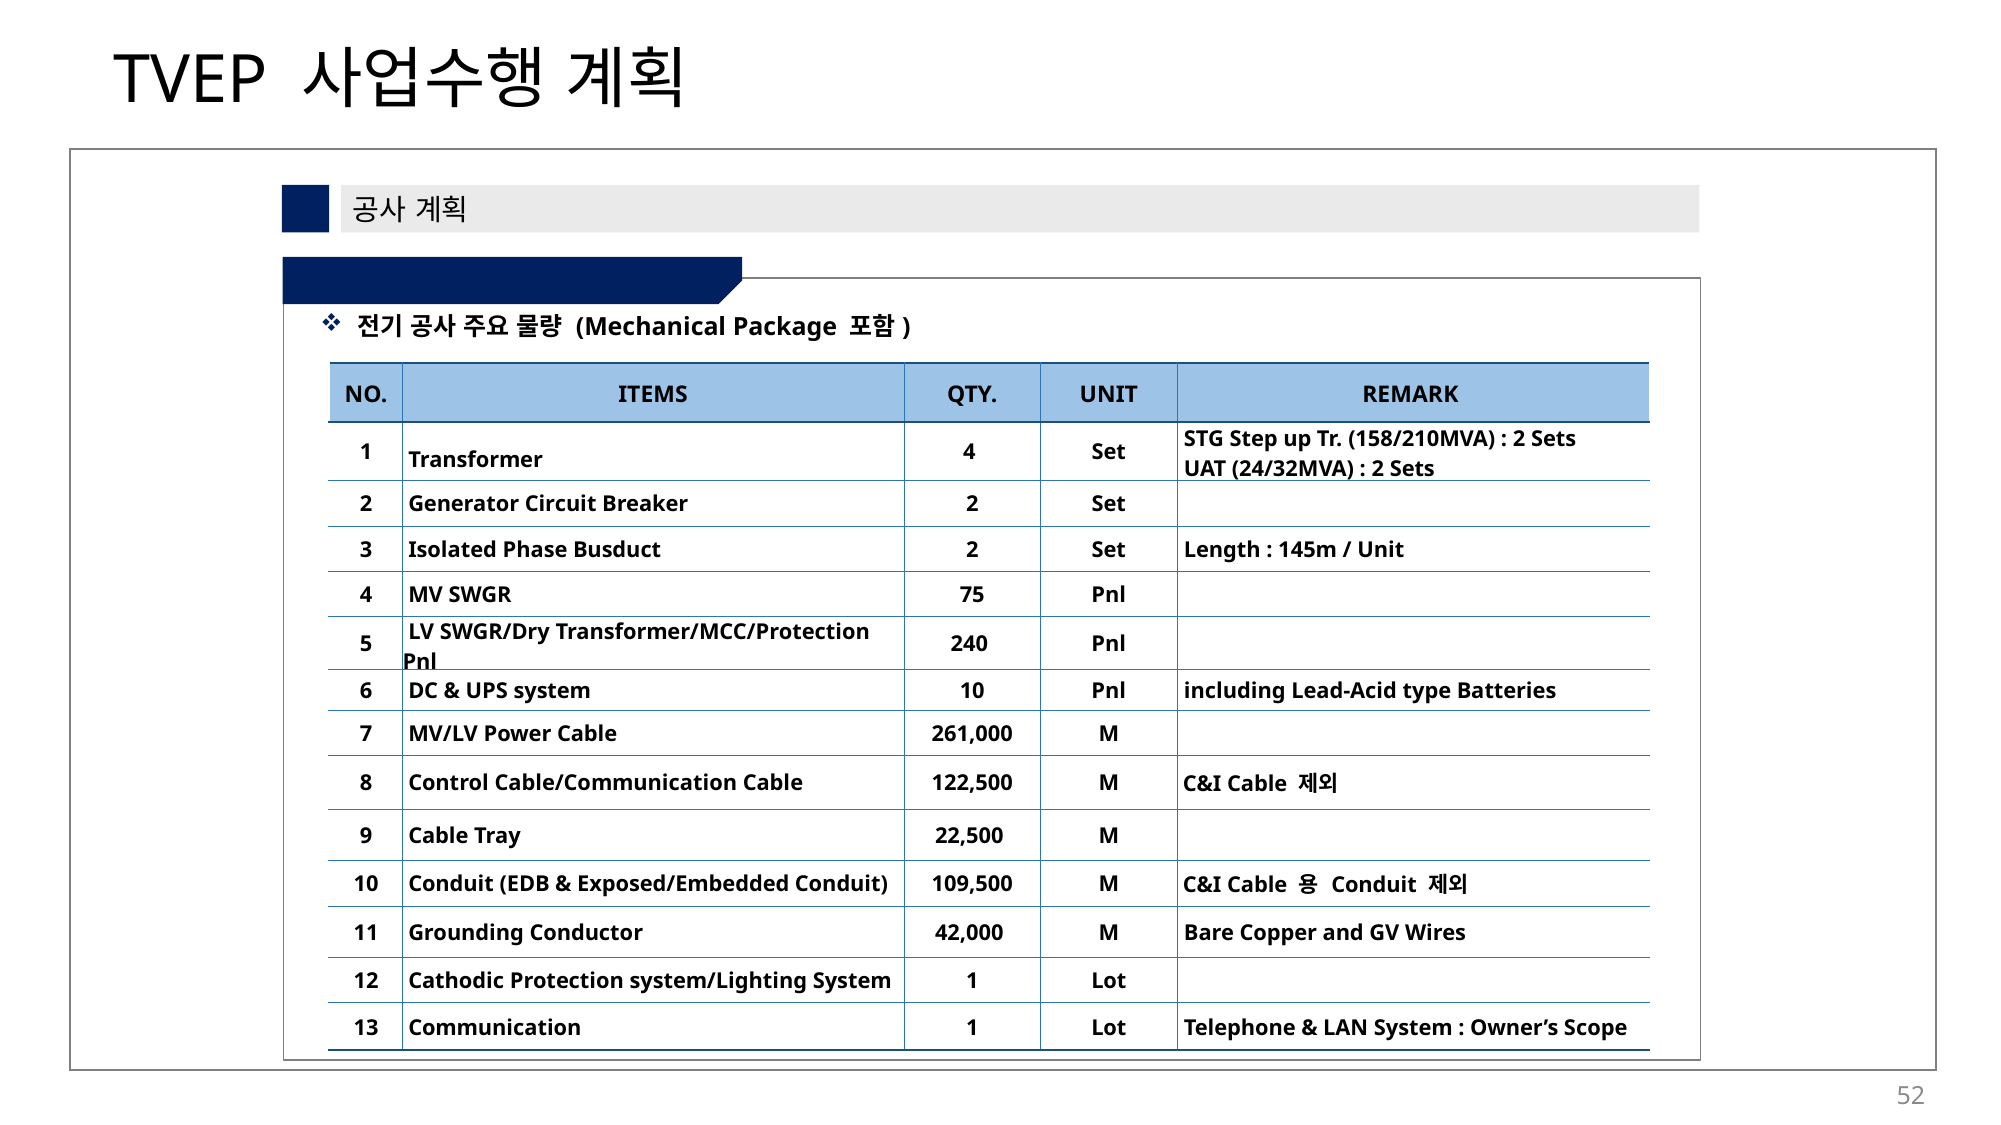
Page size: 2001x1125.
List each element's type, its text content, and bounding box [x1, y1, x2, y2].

table_cell 1 [905, 1003, 1040, 1049]
table_cell M [1041, 907, 1177, 957]
table_cell Pnl [1041, 617, 1177, 669]
table_cell including Lead-Acid type Batteries [1178, 670, 1649, 710]
table_cell Lot [1041, 1003, 1177, 1049]
table_cell MV SWGR [403, 572, 904, 616]
table_cell 3 [330, 527, 402, 571]
table_cell 7 [330, 711, 402, 755]
table_header UNIT [1041, 364, 1177, 421]
table_cell 10 [905, 670, 1040, 710]
table_cell C&I Cable 용 Conduit 제외 [1178, 861, 1649, 906]
table_cell Pnl [1041, 670, 1177, 710]
text_box [283, 278, 1701, 1061]
table_cell Transformer [403, 423, 904, 480]
table_cell 11 [330, 907, 402, 957]
table_cell 75 [905, 572, 1040, 616]
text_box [281, 184, 1700, 233]
table_cell STG Step up Tr. (158/210MVA) : 2 Sets UAT (24/32MVA) : 2 Sets [1178, 423, 1649, 480]
table_cell 5 [330, 617, 402, 669]
table_cell M [1041, 861, 1177, 906]
table_cell 9 [330, 810, 402, 860]
table_cell 2 [905, 527, 1040, 571]
table_cell Conduit (EDB & Exposed/Embedded Conduit) [403, 861, 904, 906]
table_cell 2 [905, 481, 1040, 526]
table_cell Set [1041, 423, 1177, 480]
table_cell [1178, 958, 1649, 1002]
table_cell 22,500 [905, 810, 1040, 860]
table_cell Cathodic Protection system/Lighting System [403, 958, 904, 1002]
table_cell LV SWGR/Dry Transformer/MCC/Protection Pnl [403, 617, 904, 669]
table_header REMARK [1178, 364, 1649, 421]
table_cell [1178, 810, 1649, 860]
table_cell M [1041, 810, 1177, 860]
table_cell Set [1041, 527, 1177, 571]
table_cell 8 [330, 756, 402, 809]
table_cell 10 [330, 861, 402, 906]
table_cell Bare Copper and GV Wires [1178, 907, 1649, 957]
table_cell Communication [403, 1003, 904, 1049]
table_header NO. [330, 364, 402, 421]
table_cell Cable Tray [403, 810, 904, 860]
table_cell [1178, 481, 1649, 526]
table_cell 2 [330, 481, 402, 526]
table_cell M [1041, 711, 1177, 755]
table_cell MV/LV Power Cable [403, 711, 904, 755]
table_cell 240 [905, 617, 1040, 669]
table_cell 12 [330, 958, 402, 1002]
table_cell 109,500 [905, 861, 1040, 906]
text_box 전기 공사 주요 물량 (Mechanical Package 포함) [305, 302, 1340, 348]
table_cell 1 [330, 423, 402, 480]
table_cell 4 [905, 423, 1040, 480]
table_cell C&I Cable 제외 [1178, 756, 1649, 809]
table_cell 42,000 [905, 907, 1040, 957]
table_cell [1178, 572, 1649, 616]
table_cell Set [1041, 481, 1177, 526]
table_cell 4 [330, 572, 402, 616]
table_cell Control Cable/Communication Cable [403, 756, 904, 809]
table_header ITEMS [403, 364, 904, 421]
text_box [282, 255, 808, 305]
table_cell Length : 145m / Unit [1178, 527, 1649, 571]
table_cell 122,500 [905, 756, 1040, 809]
table_header QTY. [905, 364, 1040, 421]
table_cell Generator Circuit Breaker [403, 481, 904, 526]
table_cell DC & UPS system [403, 670, 904, 710]
table_cell 1 [905, 958, 1040, 1002]
table_cell [1178, 711, 1649, 755]
table_cell M [1041, 756, 1177, 809]
table_cell [1178, 617, 1649, 669]
table_cell Grounding Conductor [403, 907, 904, 957]
table_cell 261,000 [905, 711, 1040, 755]
table_cell 13 [330, 1003, 402, 1049]
table_cell Pnl [1041, 572, 1177, 616]
table_cell 6 [330, 670, 402, 710]
table_cell Telephone & LAN System : Owner’s Scope [1178, 1003, 1649, 1049]
table_cell Isolated Phase Busduct [403, 527, 904, 571]
slide_number 52 [1867, 1070, 1955, 1123]
table_cell Lot [1041, 958, 1177, 1002]
